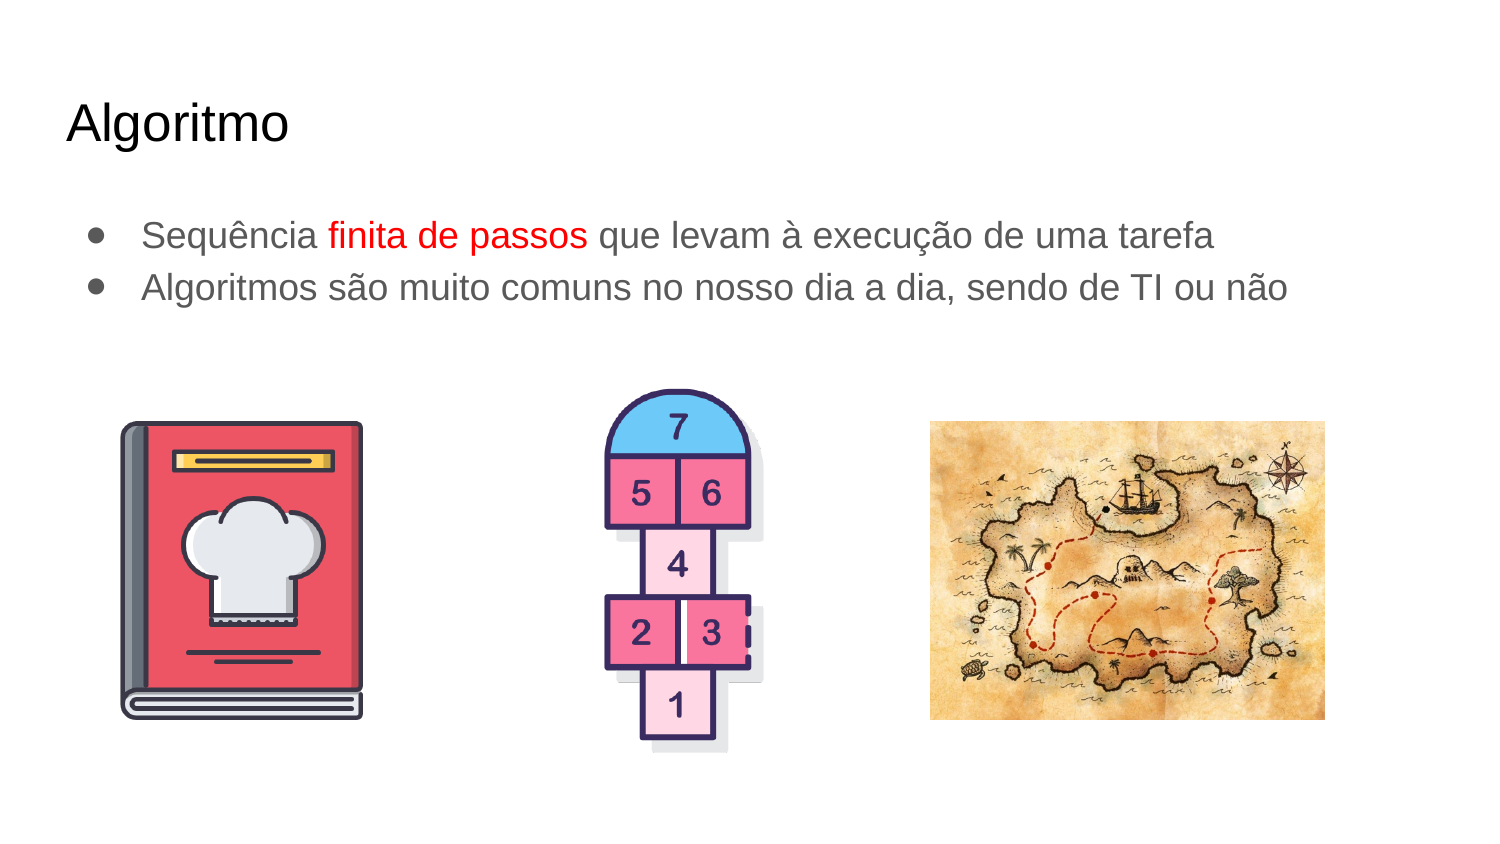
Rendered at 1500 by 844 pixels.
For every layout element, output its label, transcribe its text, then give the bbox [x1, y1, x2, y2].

picture [930, 421, 1326, 720]
title Algoritmo [51, 72, 1449, 167]
picture [92, 421, 391, 720]
list Sequência finita de passos que levam à execução de uma tarefa Algoritmos são muito comuns no nosso dia a dia, sendo de TI ou não [51, 189, 1449, 750]
picture [489, 376, 878, 765]
